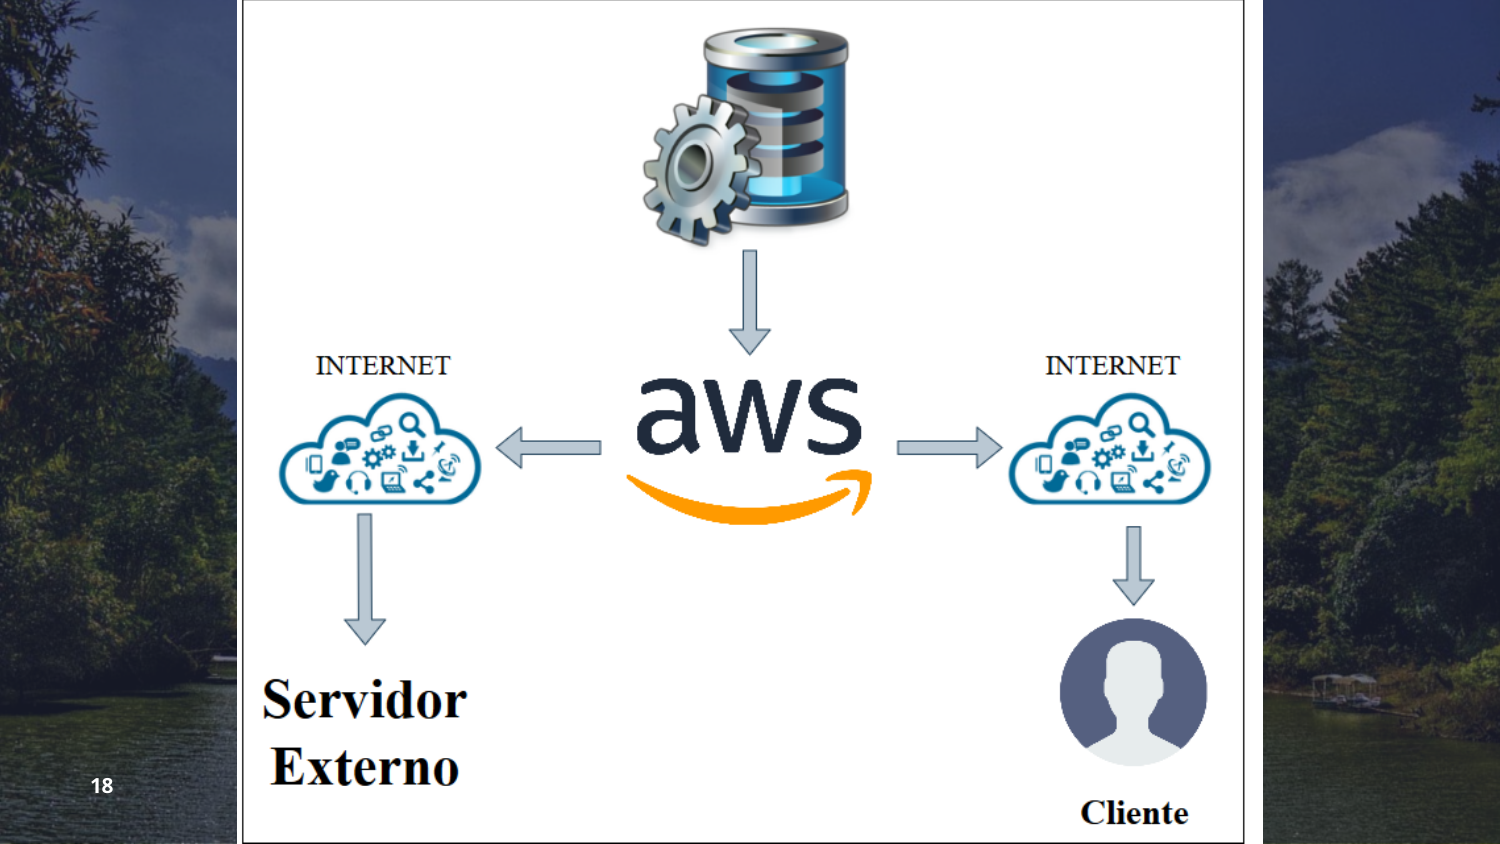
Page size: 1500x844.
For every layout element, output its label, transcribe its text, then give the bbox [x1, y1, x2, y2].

picture [237, 0, 1263, 844]
slide_number 18 [75, 766, 165, 807]
